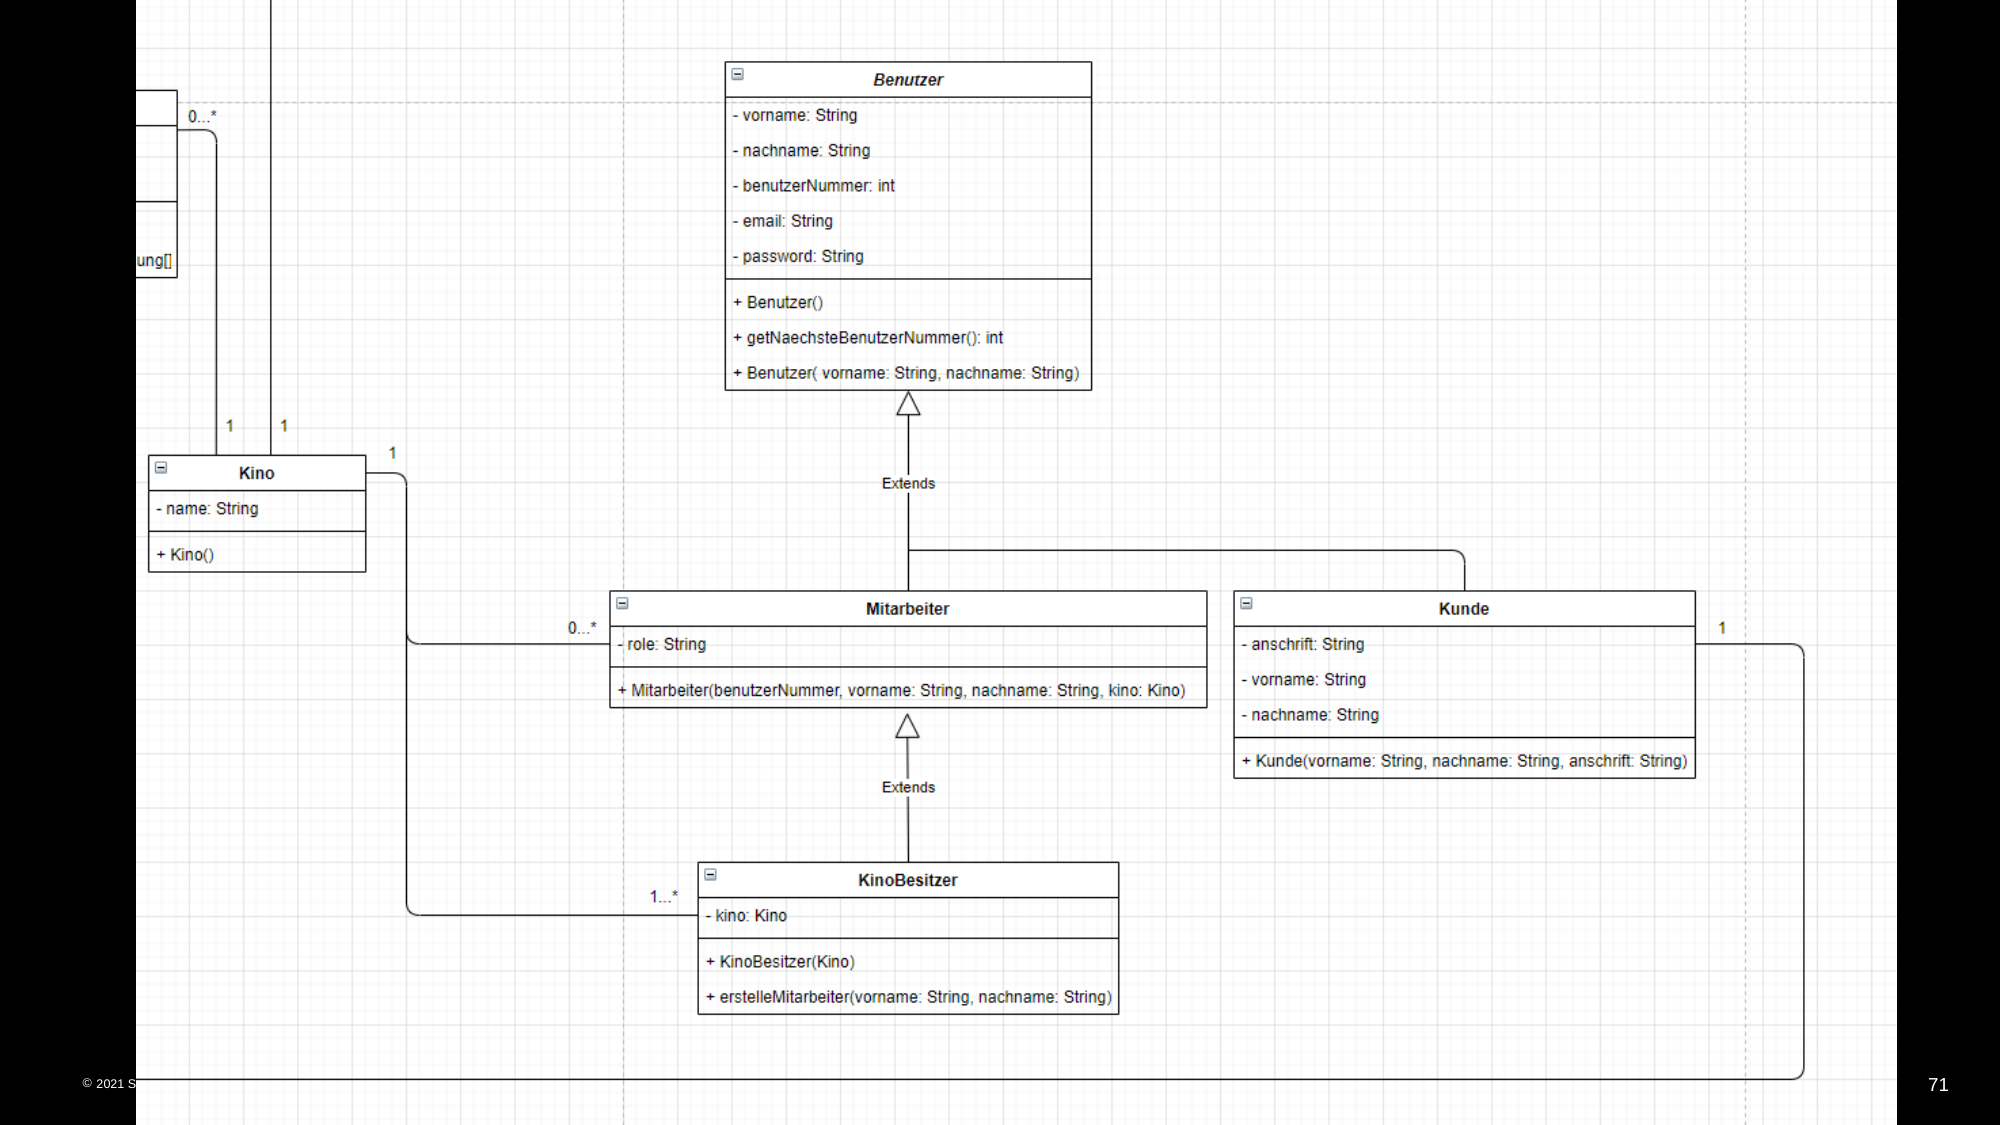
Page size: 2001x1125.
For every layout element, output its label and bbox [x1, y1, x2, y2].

picture [136, 0, 1897, 1125]
